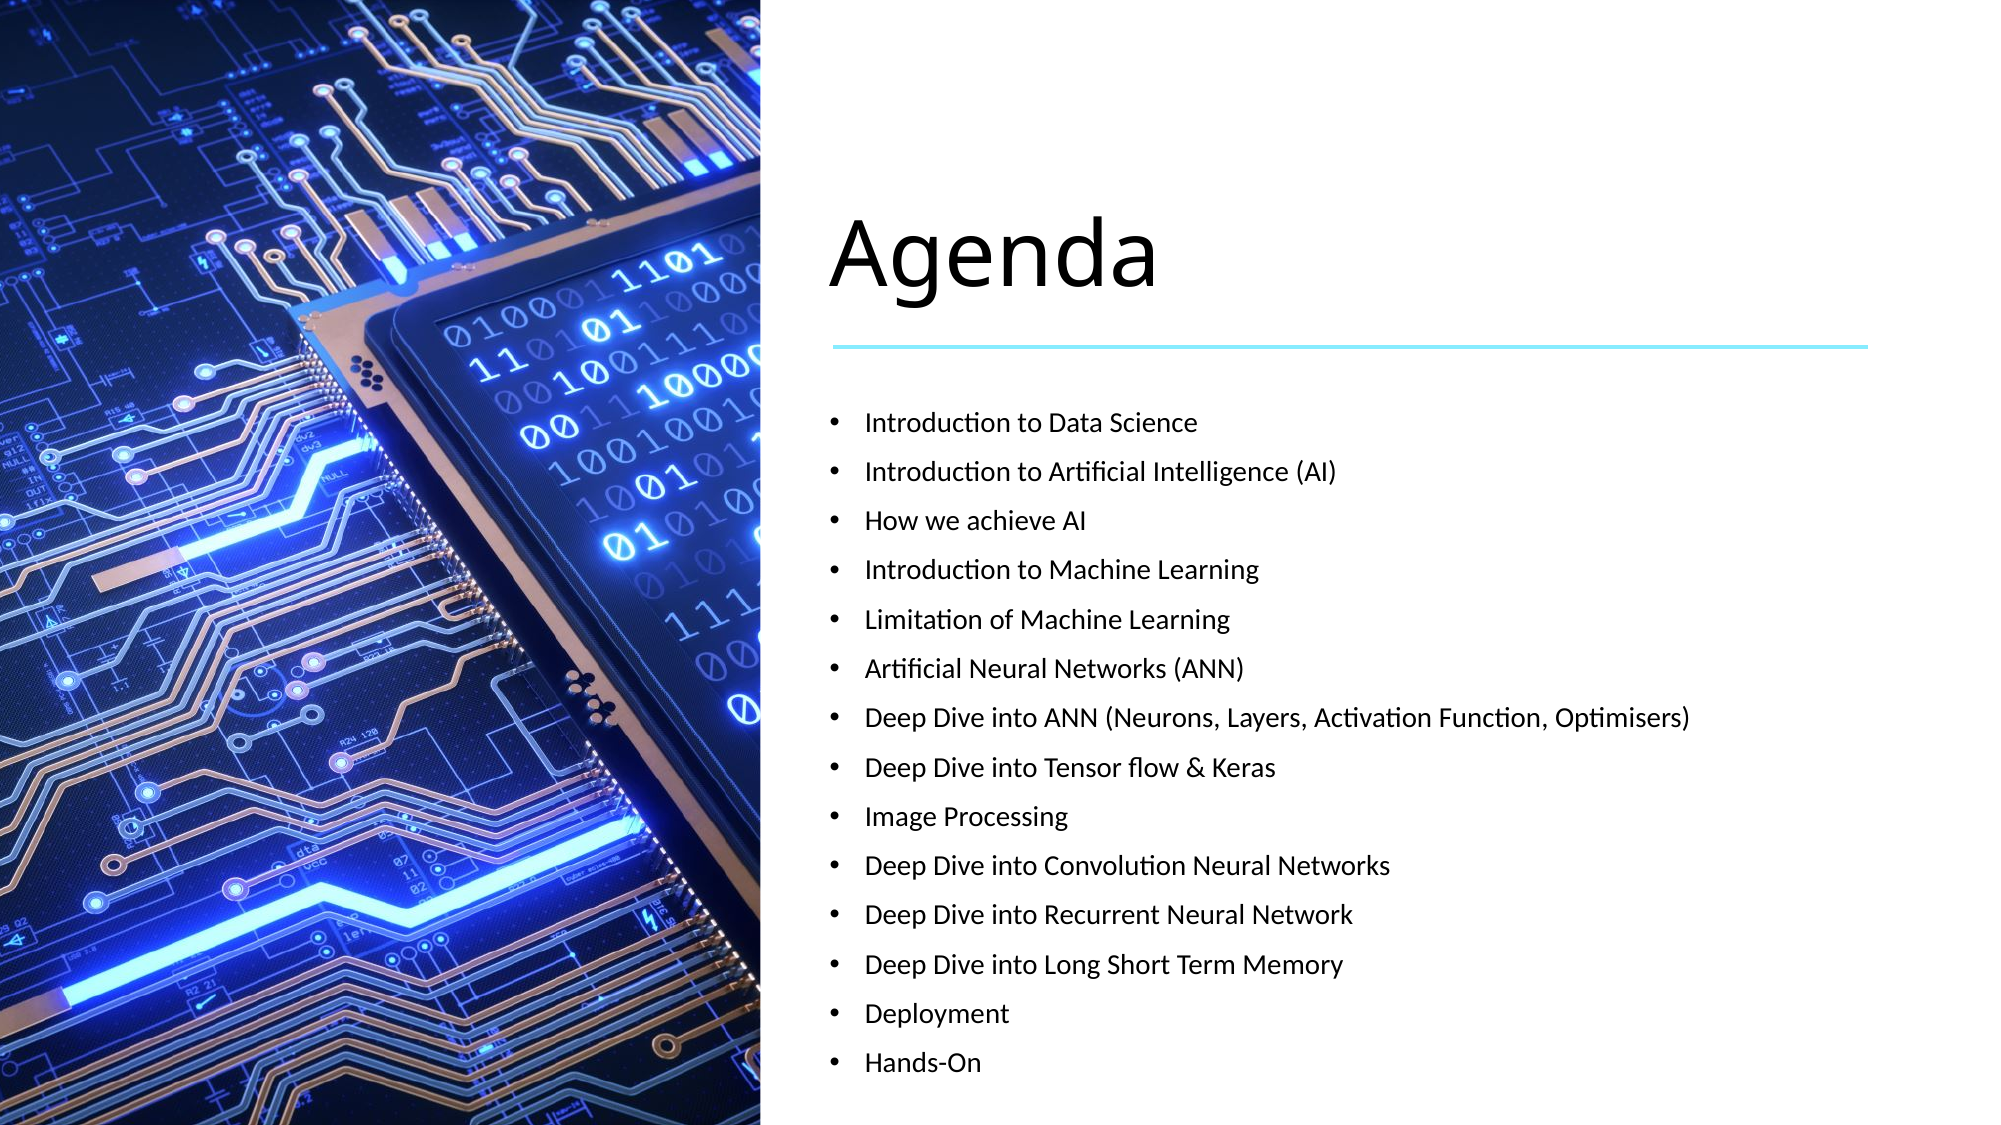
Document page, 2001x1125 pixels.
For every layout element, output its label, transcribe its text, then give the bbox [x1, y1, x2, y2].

picture [0, 0, 761, 1125]
title Agenda [814, 103, 1895, 315]
list Introduction to Data Science Introduction to Artificial Intelligence (AI) How we achieve AI Introduction to Machine Learning Limitation of Machine Learning Artificial Neural Networks (ANN) Deep Dive into ANN (Neurons, Layers, Activation Function, Optimisers) Deep Dive into Tensor flow & Keras Image Processing Deep Dive into Convolution Neural Networks Deep Dive into Recurrent Neural Network Deep Dive into Long Short Term Memory Deployment Hands-On [814, 399, 1964, 1088]
